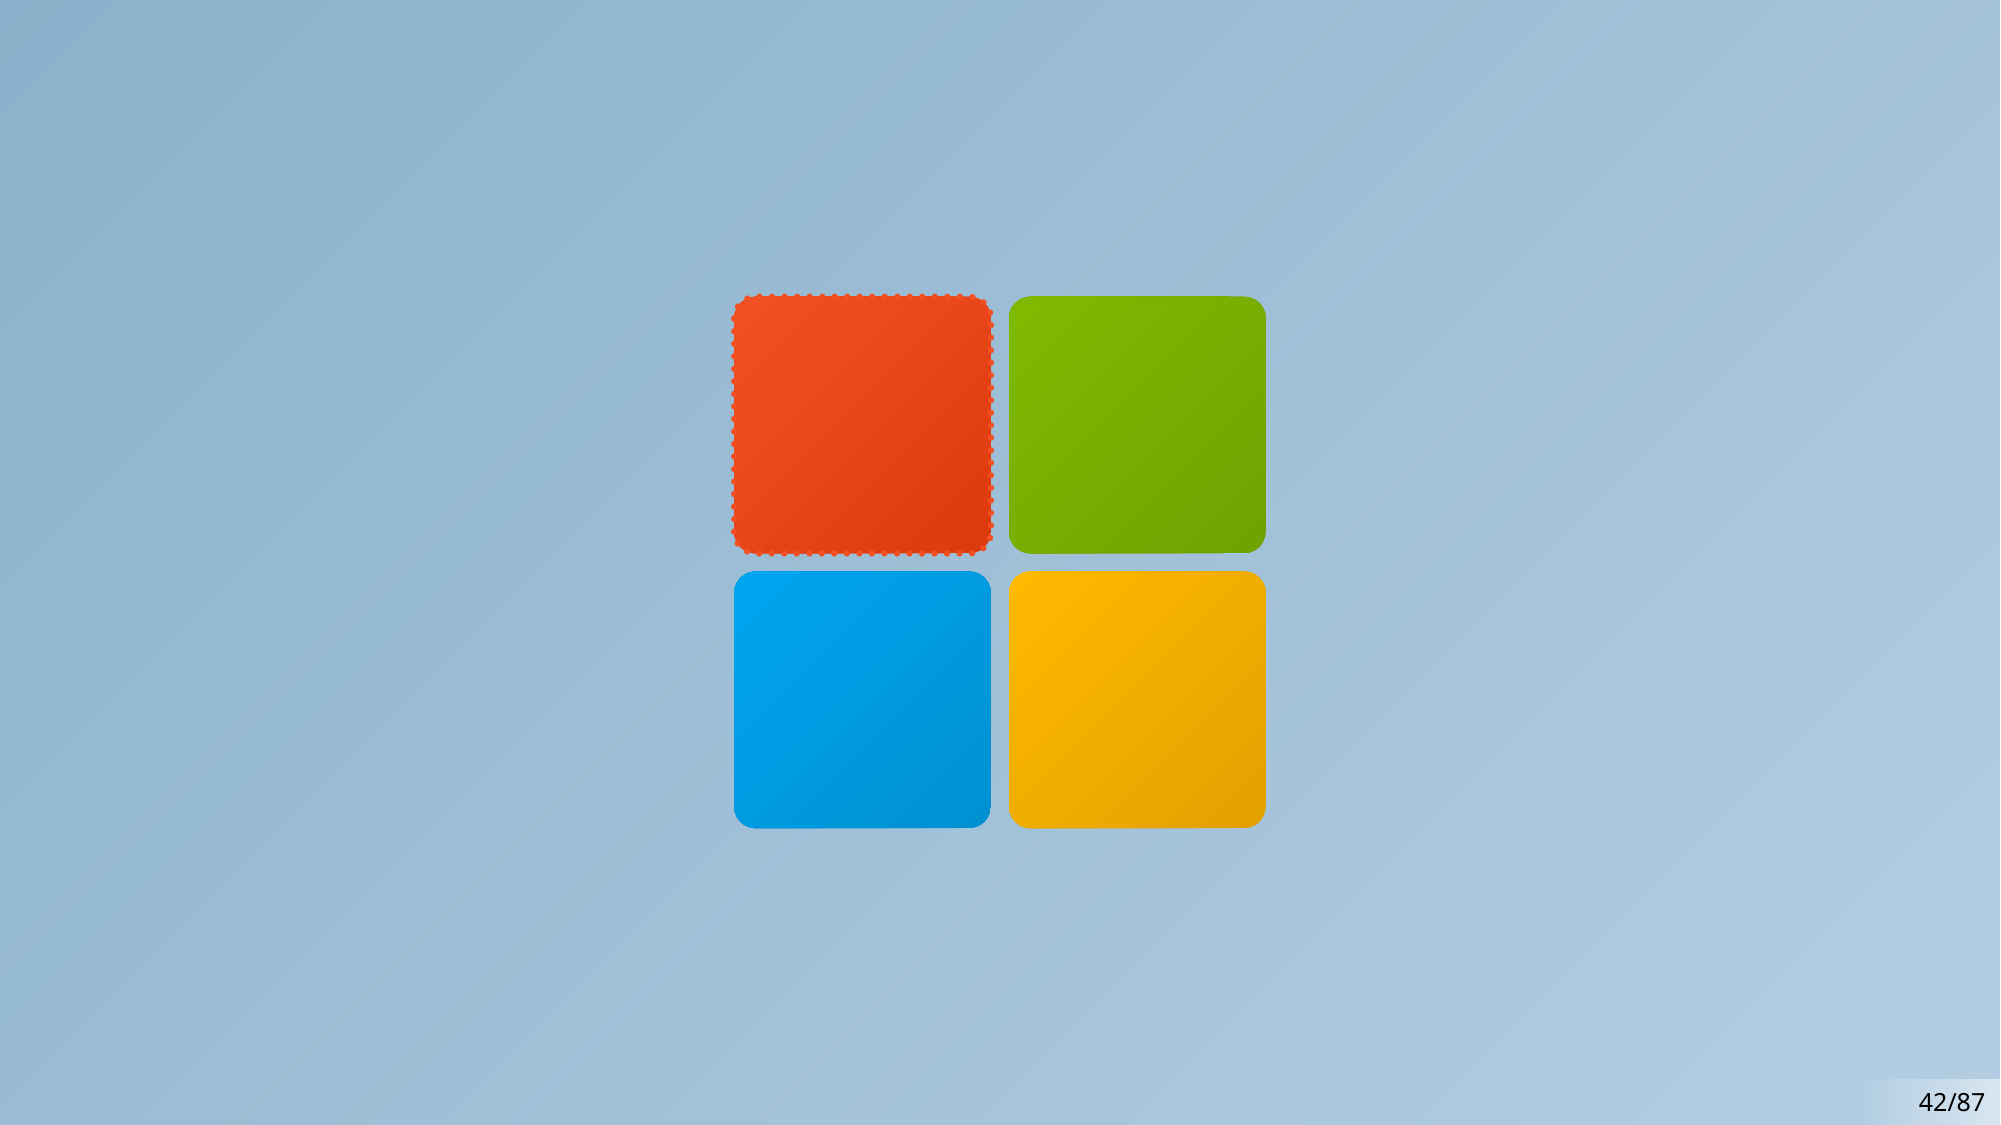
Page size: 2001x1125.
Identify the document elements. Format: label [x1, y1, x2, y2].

text_box [1007, 295, 1267, 555]
text_box [733, 295, 992, 555]
text_box [1007, 570, 1267, 830]
text_box [733, 570, 992, 830]
